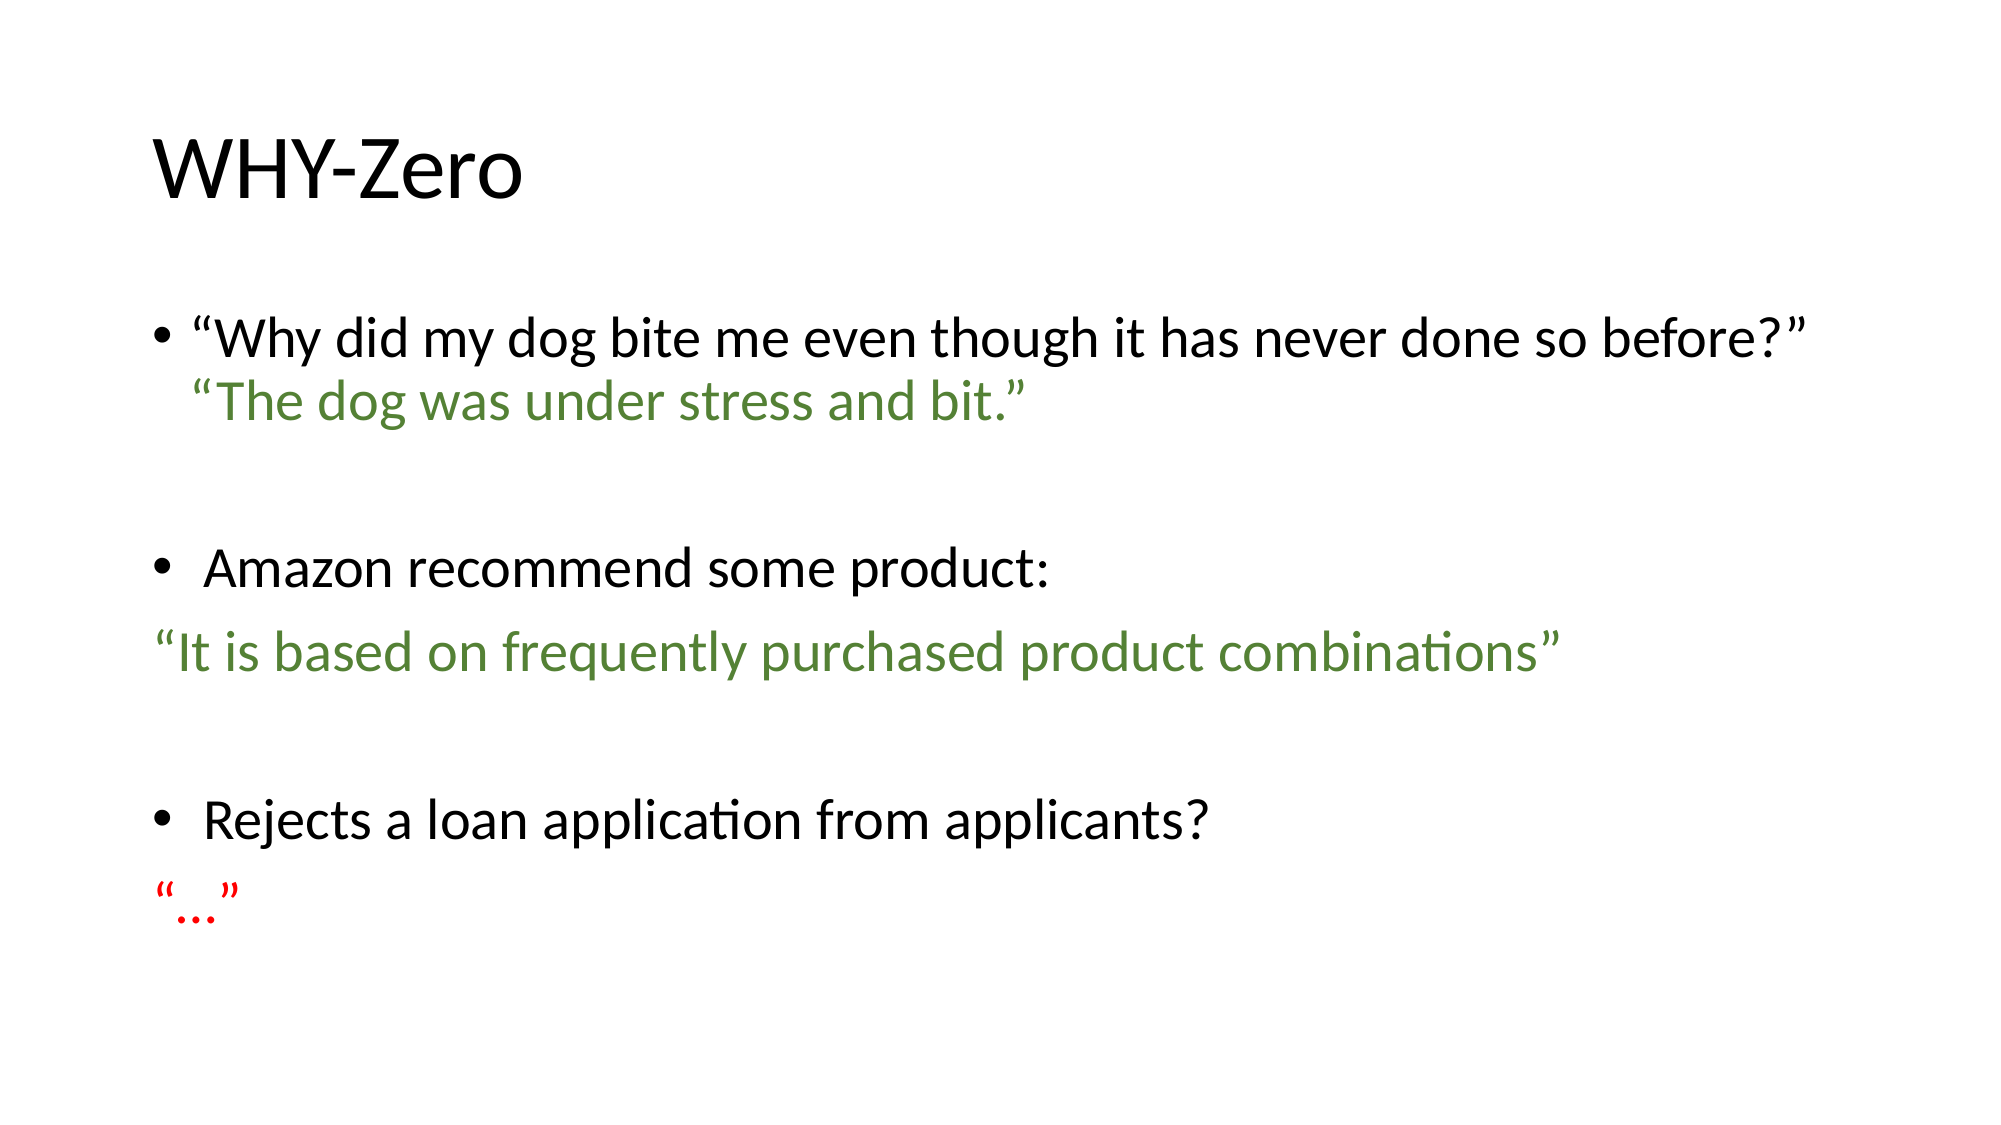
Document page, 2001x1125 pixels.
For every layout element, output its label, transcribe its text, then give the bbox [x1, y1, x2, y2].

title WHY-Zero [137, 59, 1863, 278]
list “Why did my dog bite me even though it has never done so before?” “The dog was under stress and bit.” Amazon recommend some product: “It is based on frequently purchased product combinations” Rejects a loan application from applicants? “…” [137, 299, 1863, 1014]
